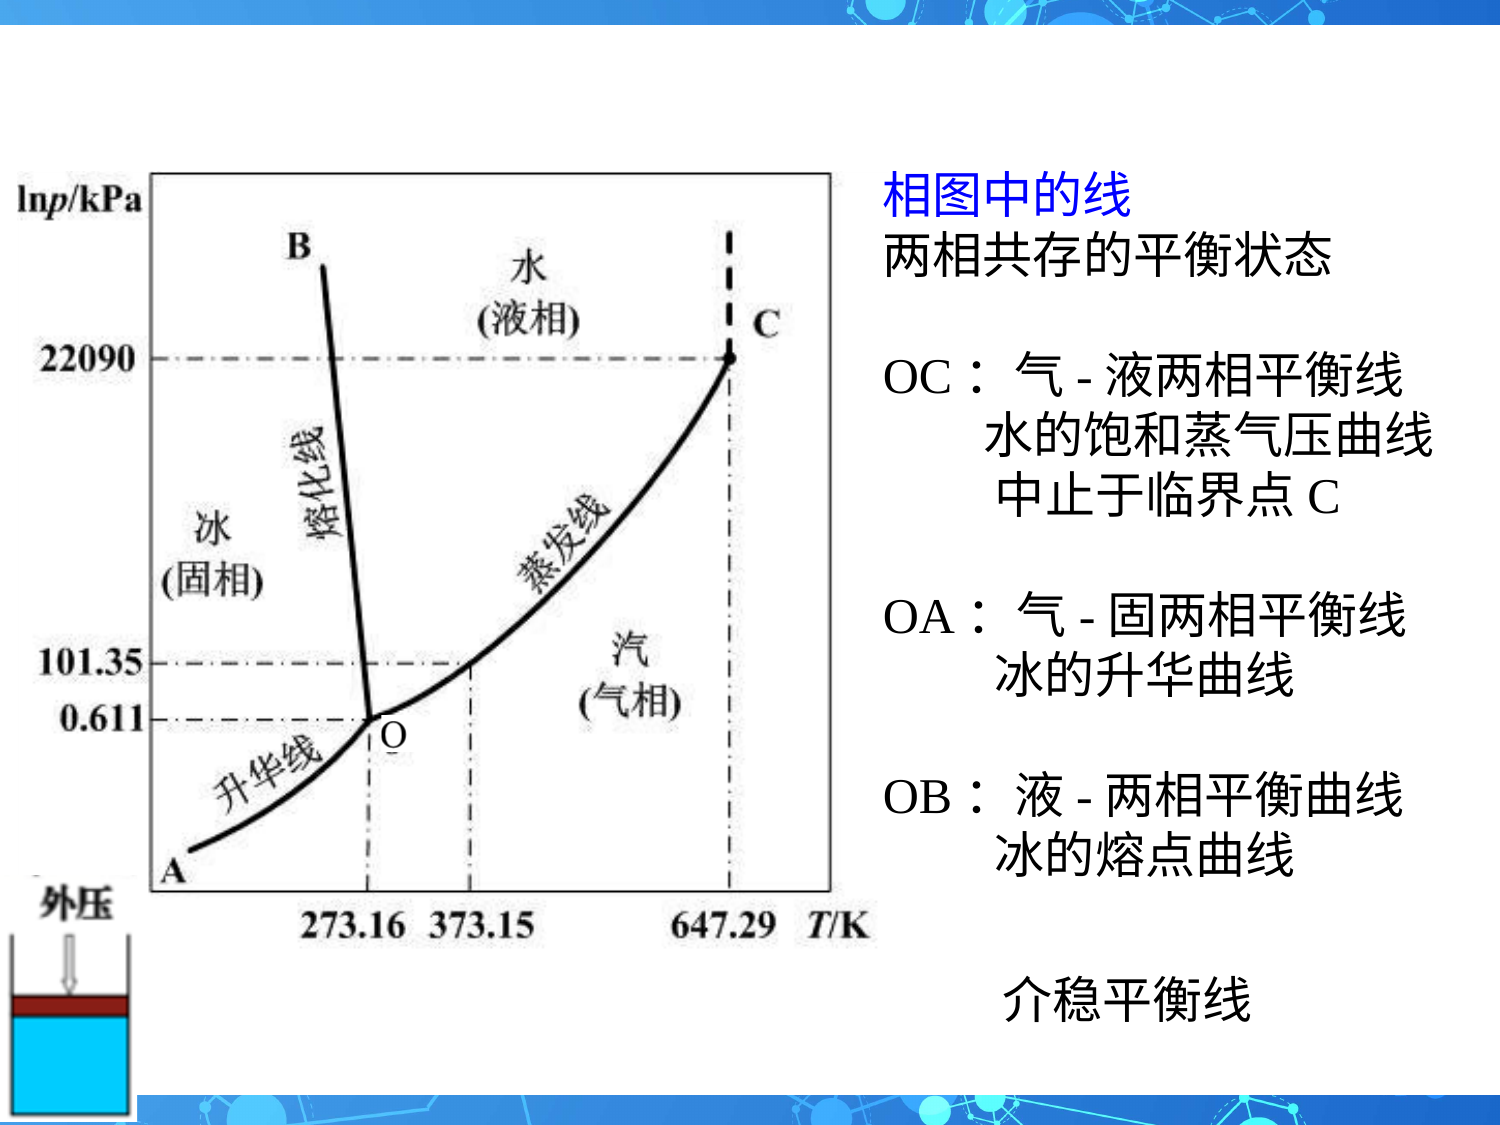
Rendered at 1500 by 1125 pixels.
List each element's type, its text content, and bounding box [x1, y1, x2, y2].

picture [0, 0, 1500, 25]
text_box 介稳平衡线 [987, 960, 1268, 1036]
text_box 相图中的线 两相共存的平衡状态 OC：气-液两相平衡线 水的饱和蒸气压曲线 中止于临界点C OA：气-固两相平衡线 冰的升华曲线 OB：液-两相平衡曲线 冰的熔点曲线 [868, 156, 1500, 952]
picture [0, 171, 1500, 1125]
